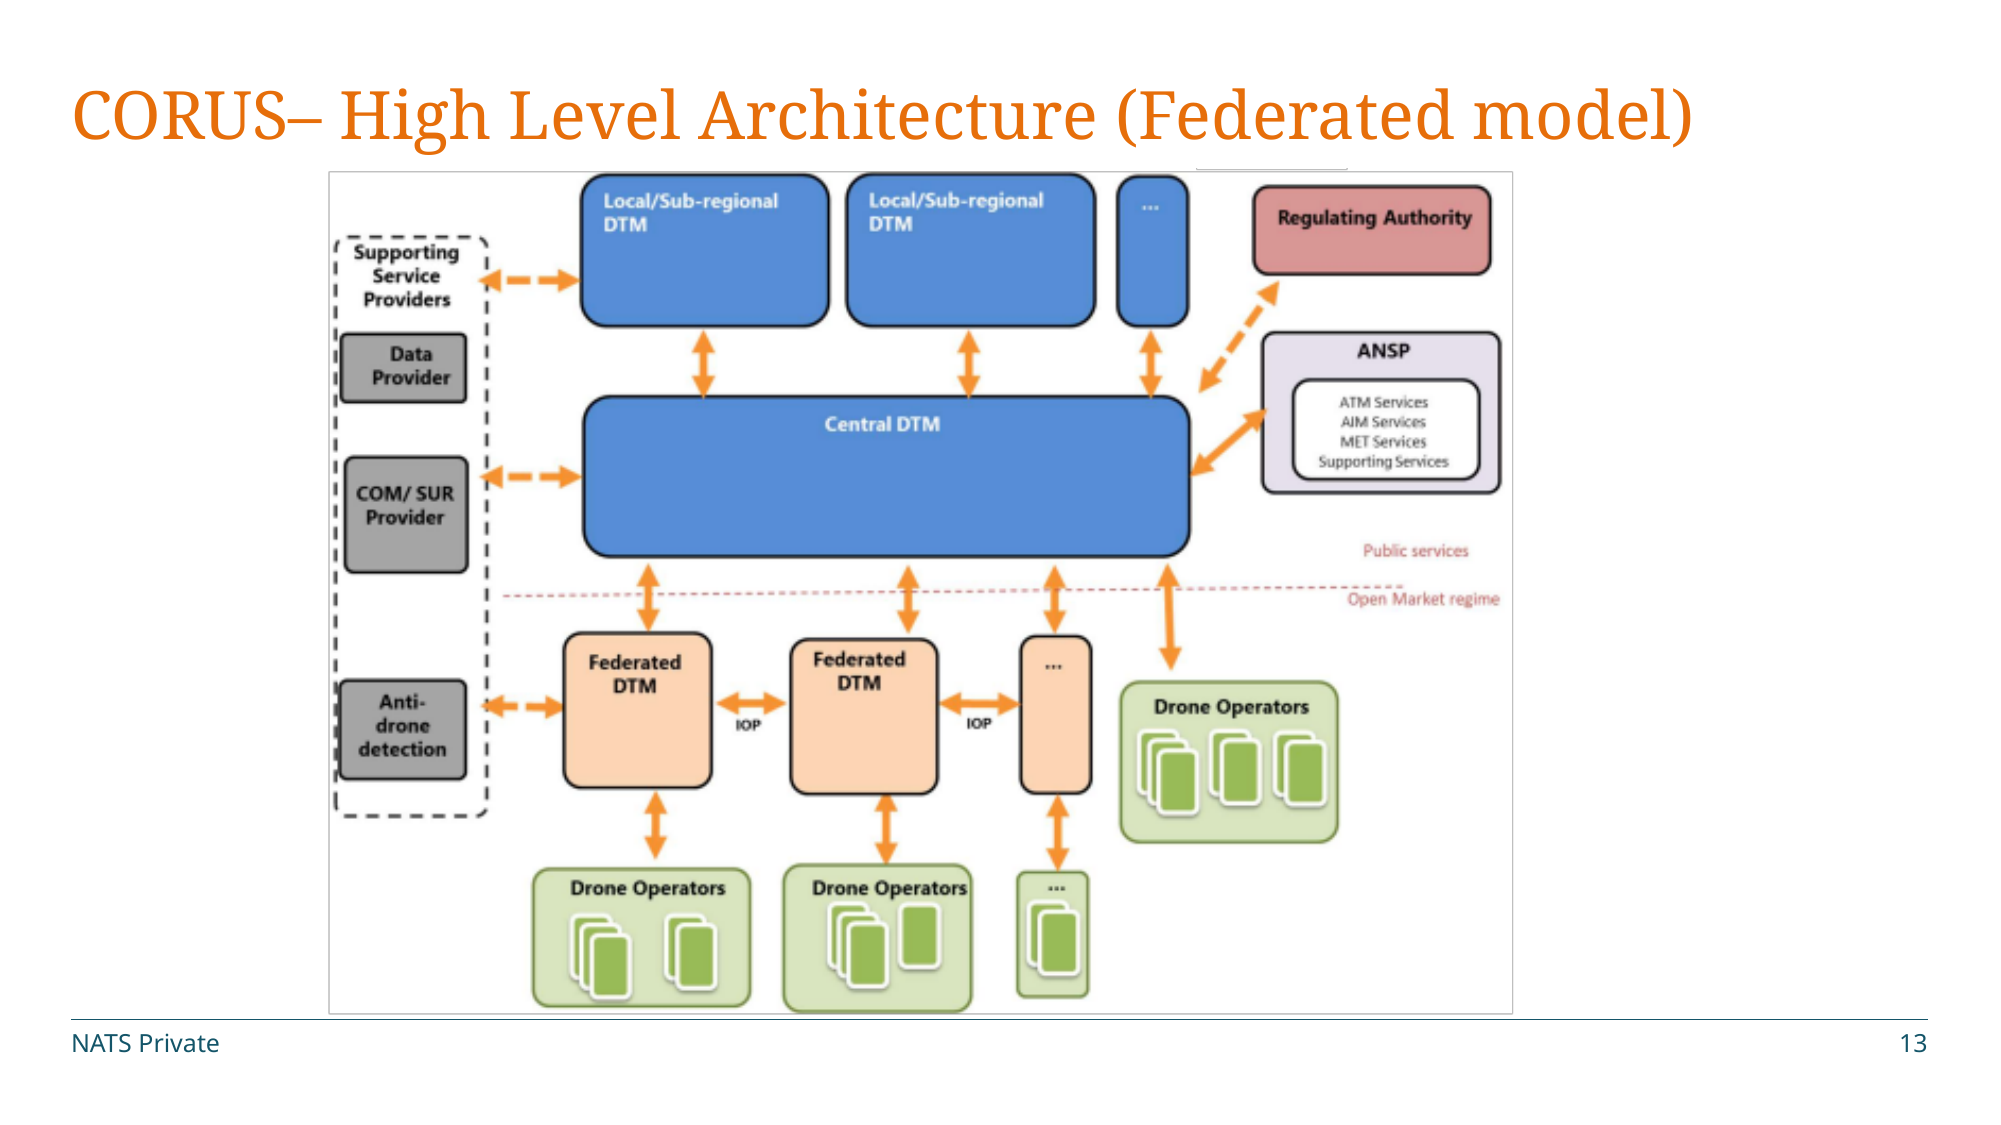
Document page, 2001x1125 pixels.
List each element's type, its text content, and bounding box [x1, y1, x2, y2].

picture [302, 168, 1524, 1036]
slide_number 13 [1477, 1027, 1928, 1059]
title CORUS– High Level Architecture (Federated model) [71, 82, 1697, 156]
footer NATS Private [71, 1027, 986, 1059]
